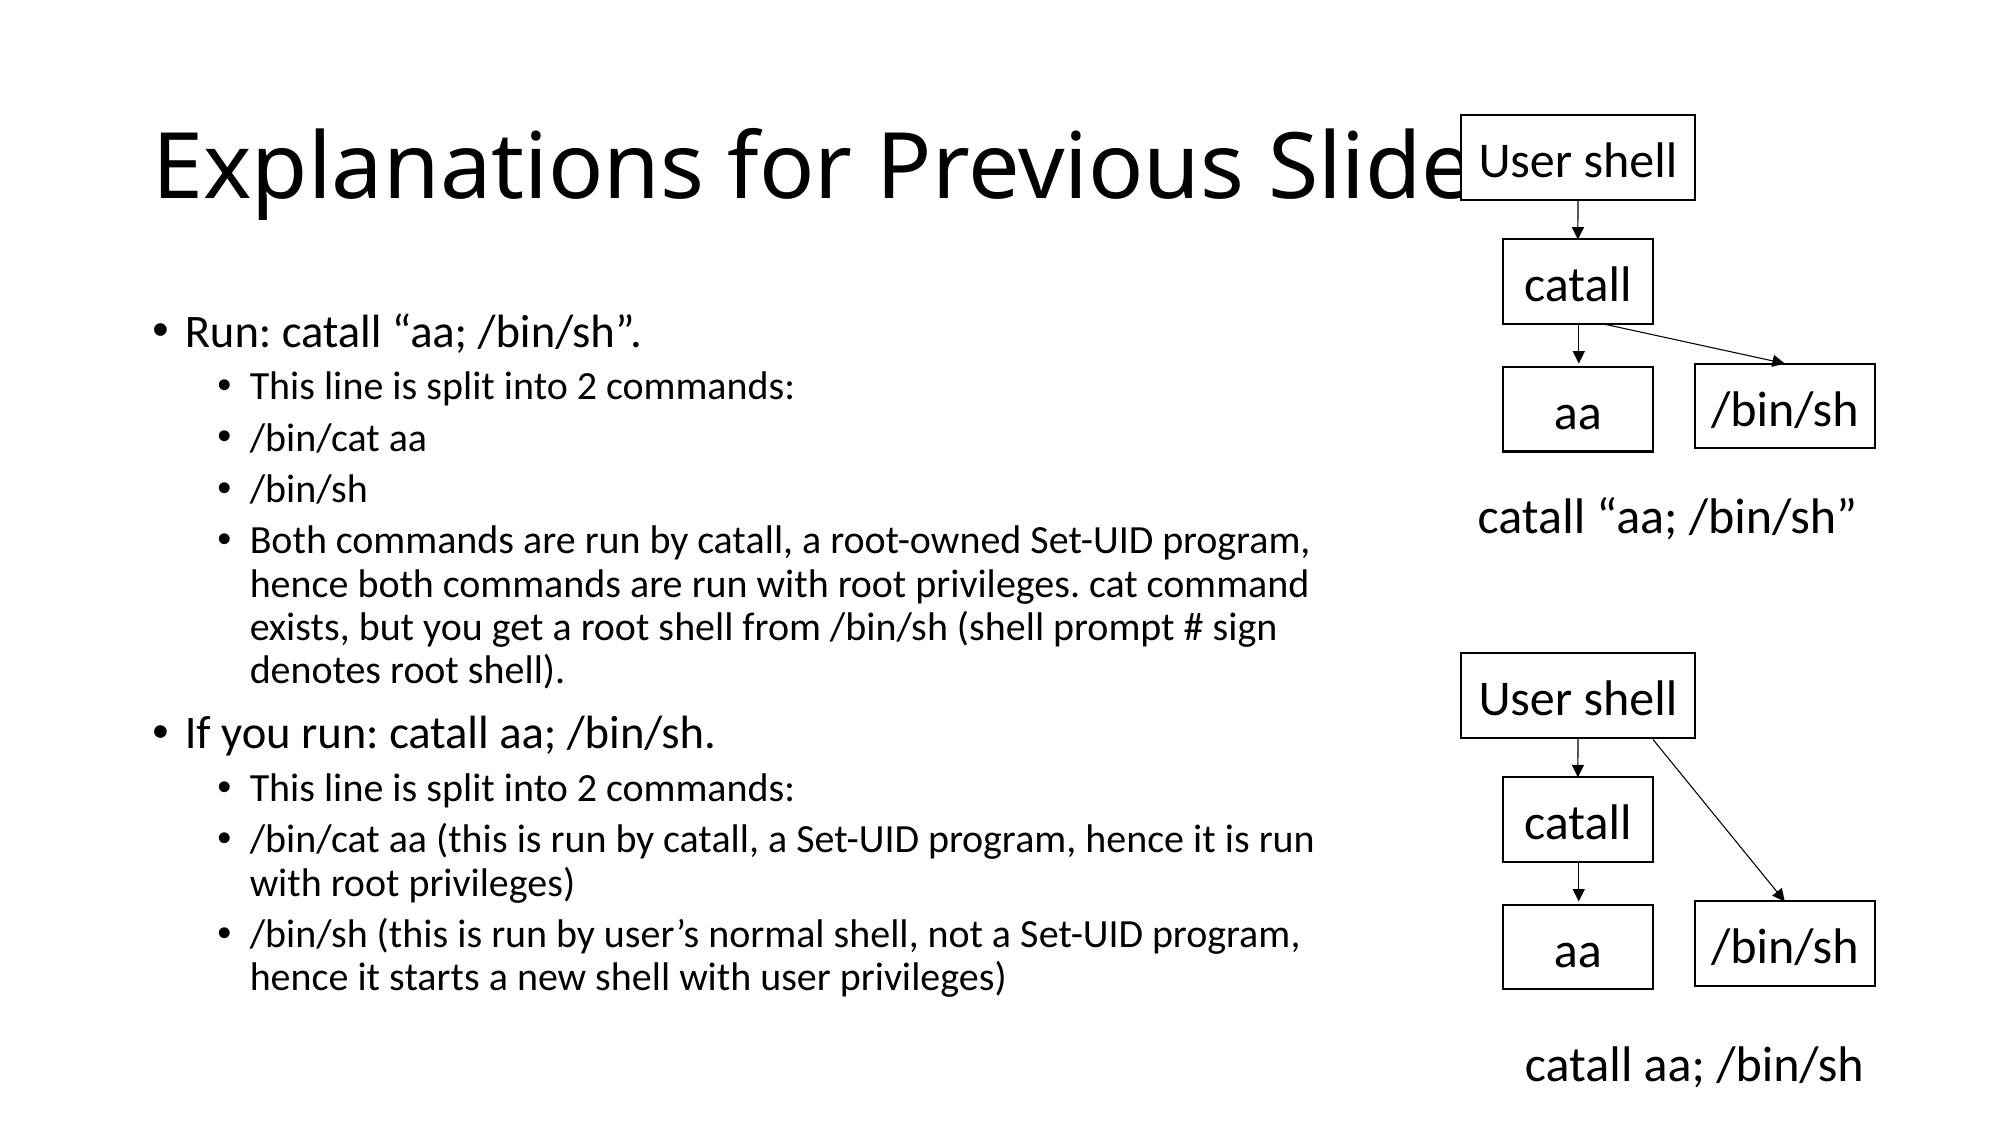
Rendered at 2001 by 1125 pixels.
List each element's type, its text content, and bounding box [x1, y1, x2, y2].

text_box User shell [1460, 652, 1696, 739]
title Explanations for Previous Slide [137, 59, 1863, 278]
text_box User shell [1460, 114, 1696, 201]
text_box catall “aa; /bin/sh” [1462, 476, 1873, 551]
text_box catall [1502, 776, 1652, 863]
text_box catall [1502, 238, 1654, 325]
text_box /bin/sh [1694, 363, 1876, 449]
list Run: catall “aa; /bin/sh”. This line is split into 2 commands: /bin/cat aa /bin/sh Both commands are run by catall, a root-owned Set-UID program, hence both commands are run with root privileges. cat command exists, but you get a root shell from /bin/sh (shell prompt # sign denotes root shell). If you run: catall aa; /bin/sh. This line is split into 2 commands: /bin/cat aa (this is run by catall, a Set-UID program, hence it is run with root privileges) /bin/sh (this is run by user’s normal shell, not a Set-UID program, hence it starts a new shell with user privileges) [137, 299, 1337, 1014]
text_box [1604, 324, 1785, 364]
text_box catall aa; /bin/sh [1510, 1024, 1879, 1099]
text_box /bin/sh [1694, 900, 1876, 987]
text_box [1652, 739, 1785, 902]
text_box aa [1502, 366, 1654, 453]
text_box aa [1502, 904, 1654, 990]
